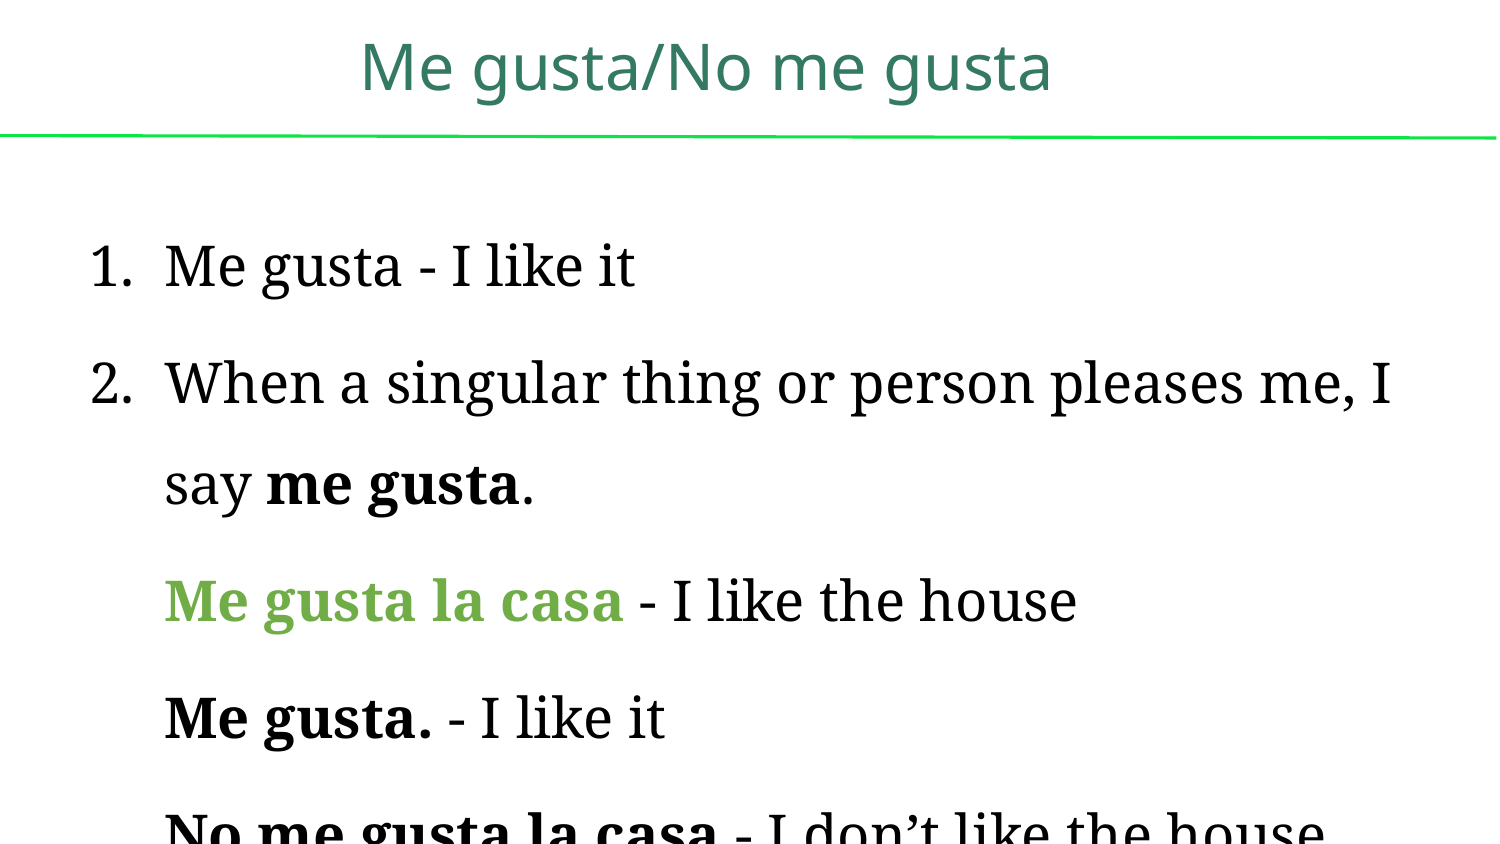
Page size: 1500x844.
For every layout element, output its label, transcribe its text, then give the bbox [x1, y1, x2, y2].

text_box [0, 135, 1497, 139]
title Me gusta/No me gusta [344, 0, 1156, 112]
list Me gusta - I like it When a singular thing or person pleases me, I say me gusta. Me gusta la casa - I like the house Me gusta. - I like it No me gusta la casa - I don’t like the house No me gusta. - I don’t like it [74, 189, 1457, 818]
